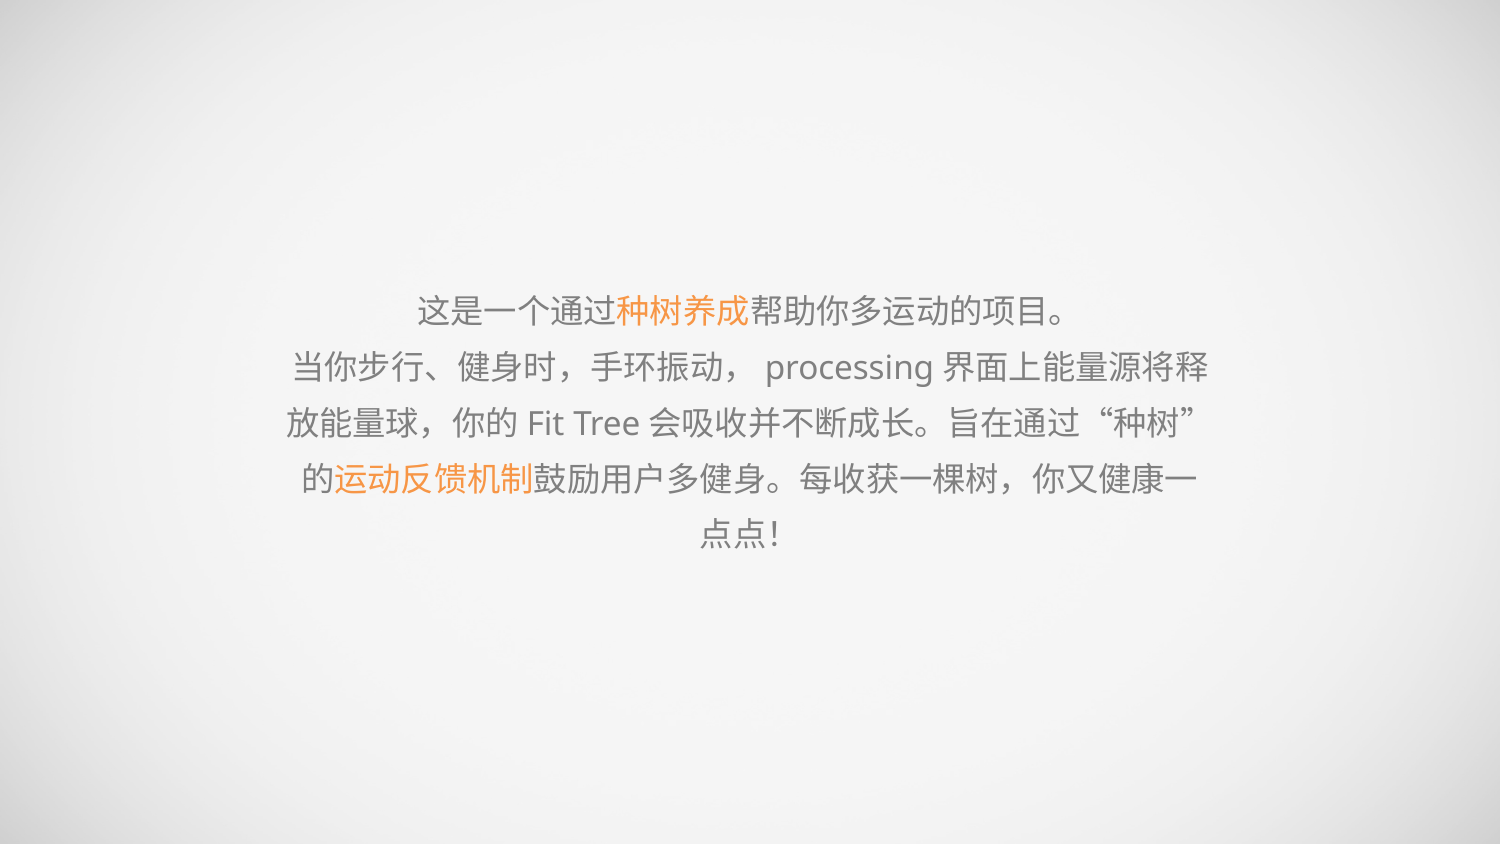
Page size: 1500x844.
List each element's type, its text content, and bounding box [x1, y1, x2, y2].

picture [0, 0, 1500, 844]
text_box 这是一个通过种树养成帮助你多运动的项目。 当你步行、健身时，手环振动，processing界面上能量源将释放能量球，你的Fit Tree会吸收并不断成长。旨在通过“种树”的运动反馈机制鼓励用户多健身。每收获一棵树，你又健康一点点！ [277, 286, 1223, 558]
